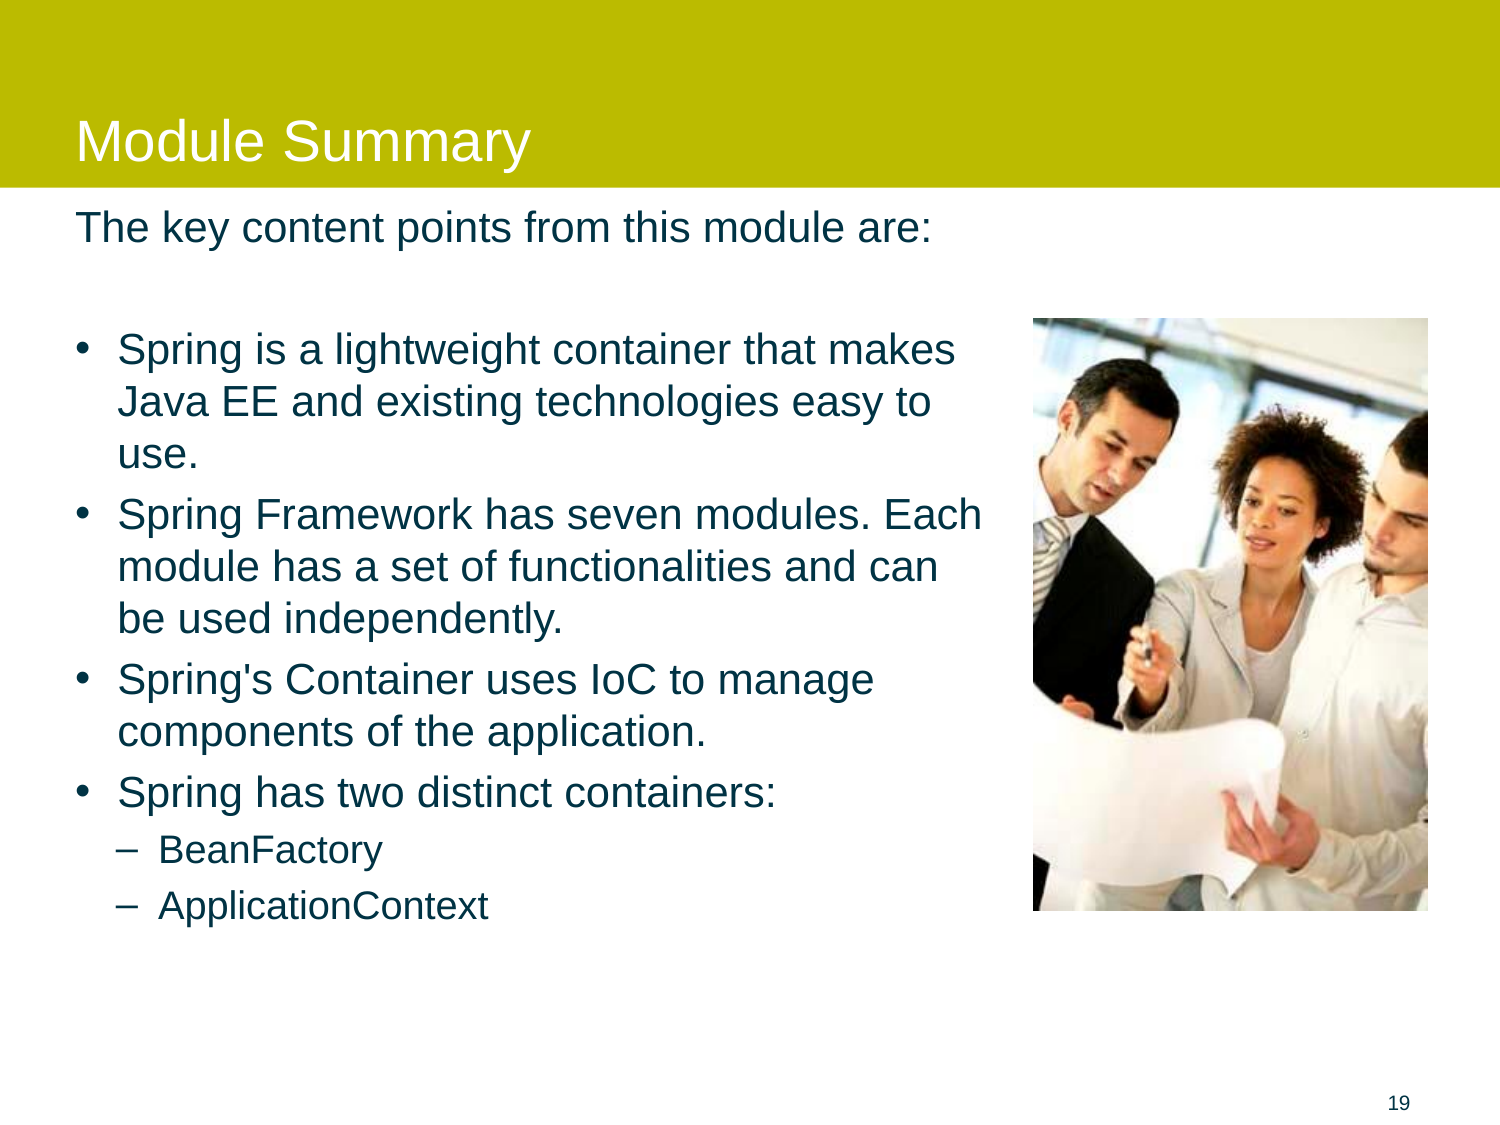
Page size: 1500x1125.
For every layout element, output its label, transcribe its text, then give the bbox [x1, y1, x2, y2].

list The key content points from this module are: Spring is a lightweight container that makes Java EE and existing technologies easy to use. Spring Framework has seven modules. Each module has a set of functionalities and can be used independently. Spring's Container uses IoC to manage components of the application. Spring has two distinct containers: BeanFactory ApplicationContext [75, 199, 994, 942]
title Module Summary [75, 30, 1425, 173]
text_box 19 [1387, 1072, 1492, 1115]
picture [1033, 318, 1428, 911]
